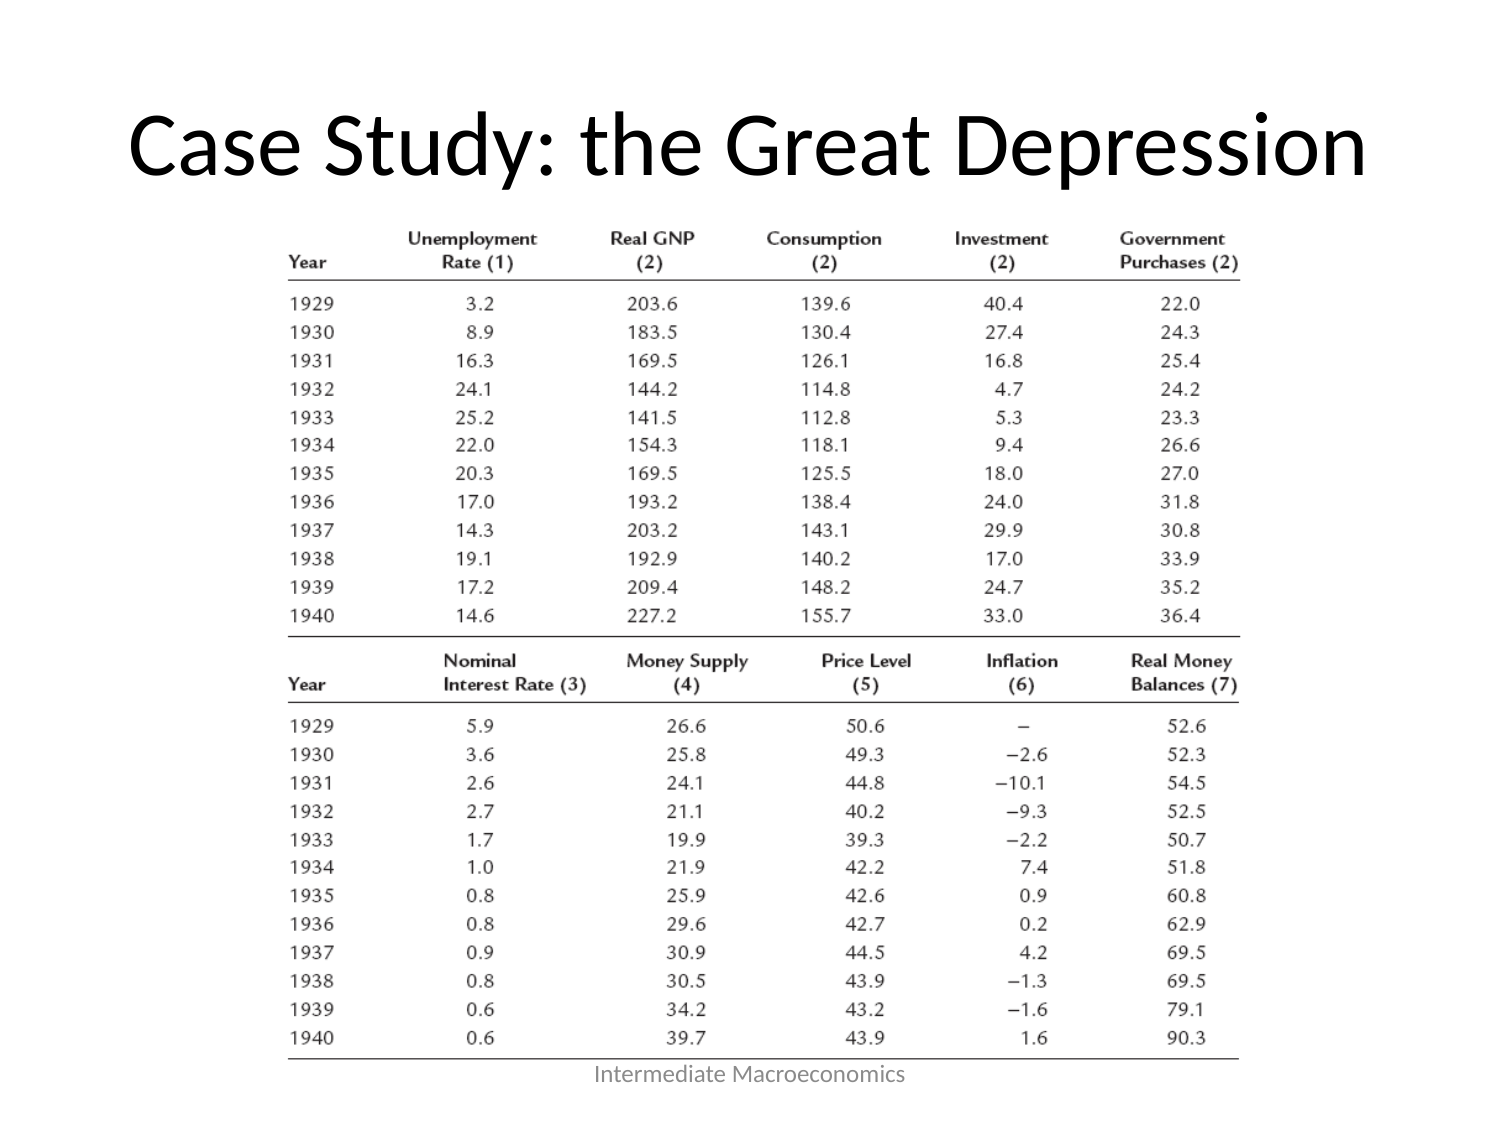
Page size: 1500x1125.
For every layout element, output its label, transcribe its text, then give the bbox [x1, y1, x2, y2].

title Case Study: the Great Depression [75, 45, 1425, 233]
picture [277, 219, 1244, 1062]
footer Intermediate Macroeconomics [512, 1071, 988, 1103]
